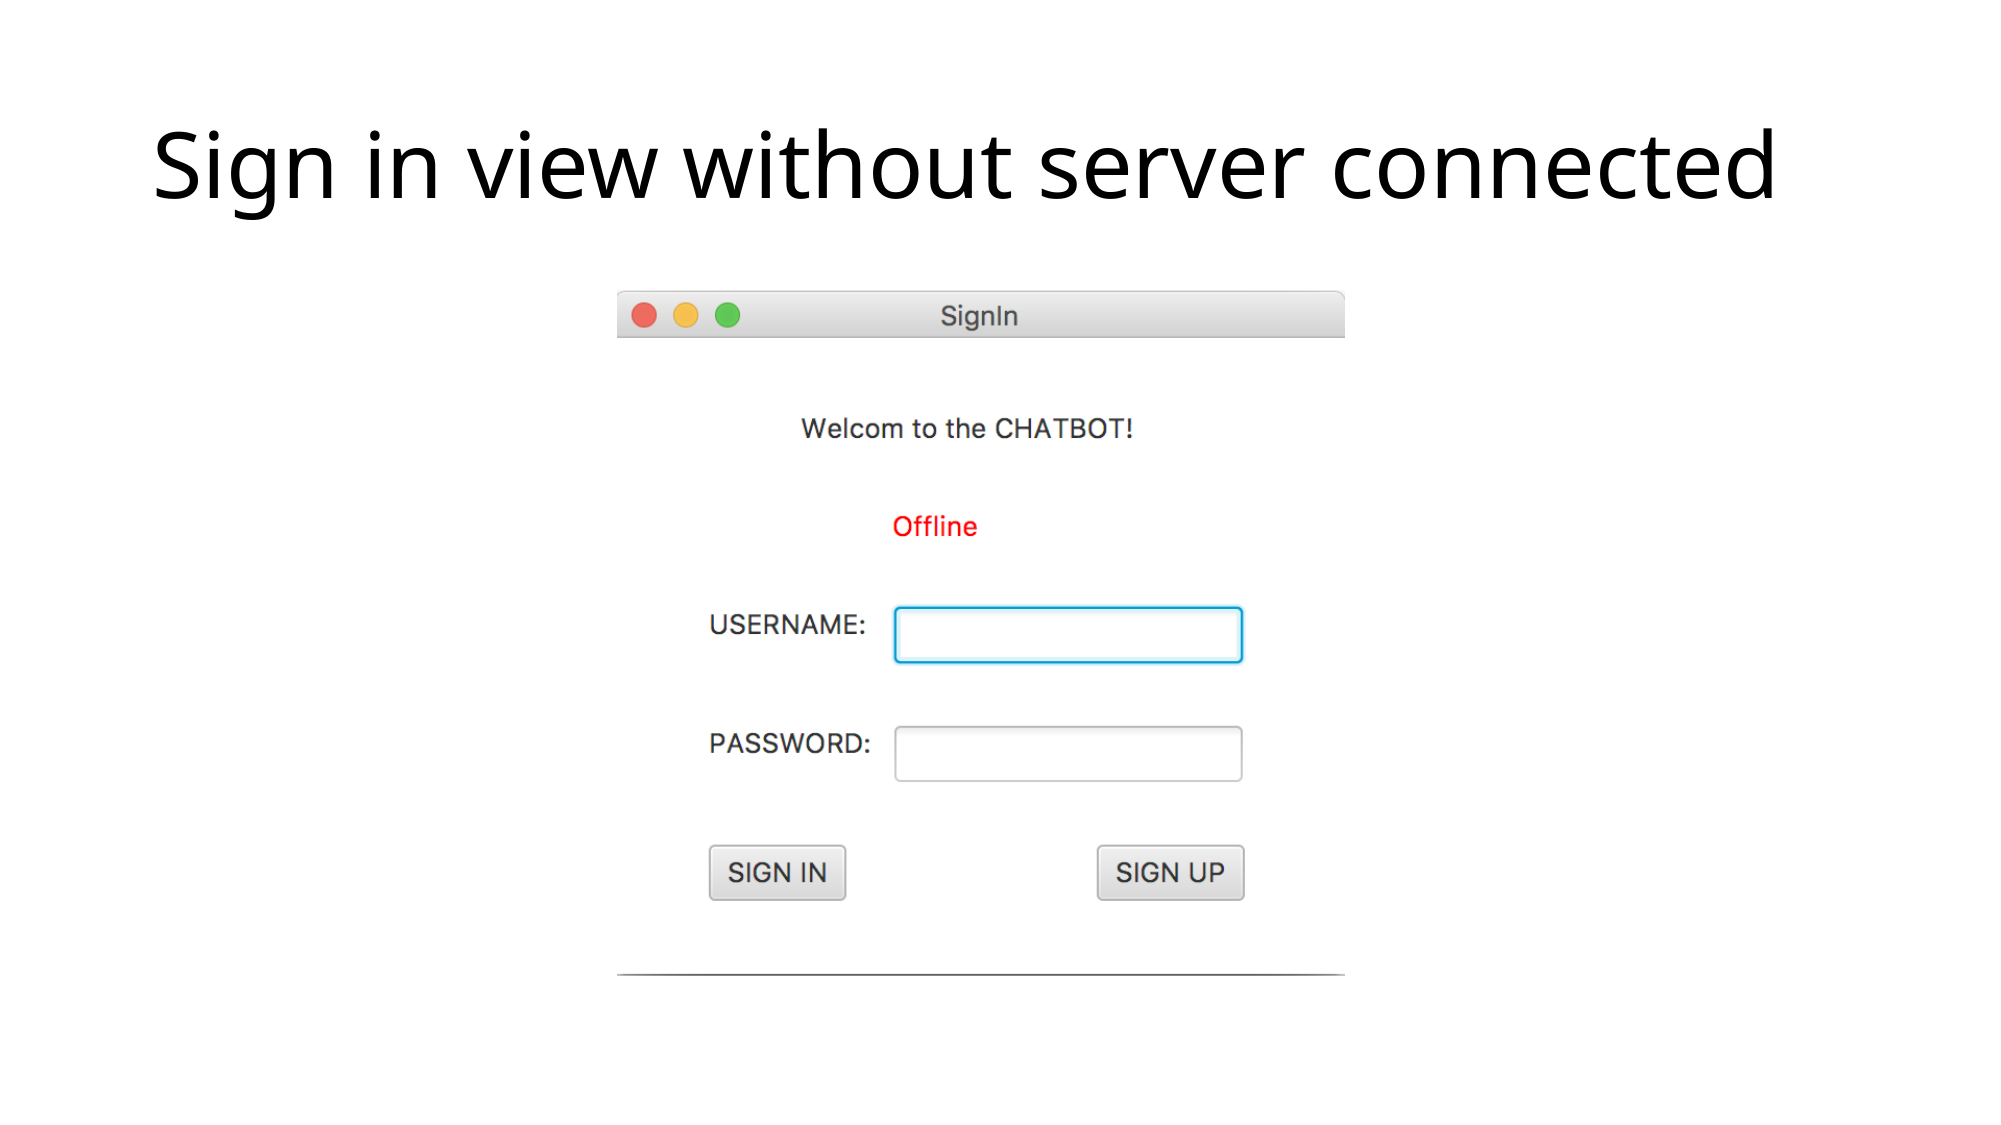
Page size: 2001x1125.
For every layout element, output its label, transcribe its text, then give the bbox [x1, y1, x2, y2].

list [617, 290, 1345, 976]
title Sign in view without server connected [137, 59, 1863, 278]
